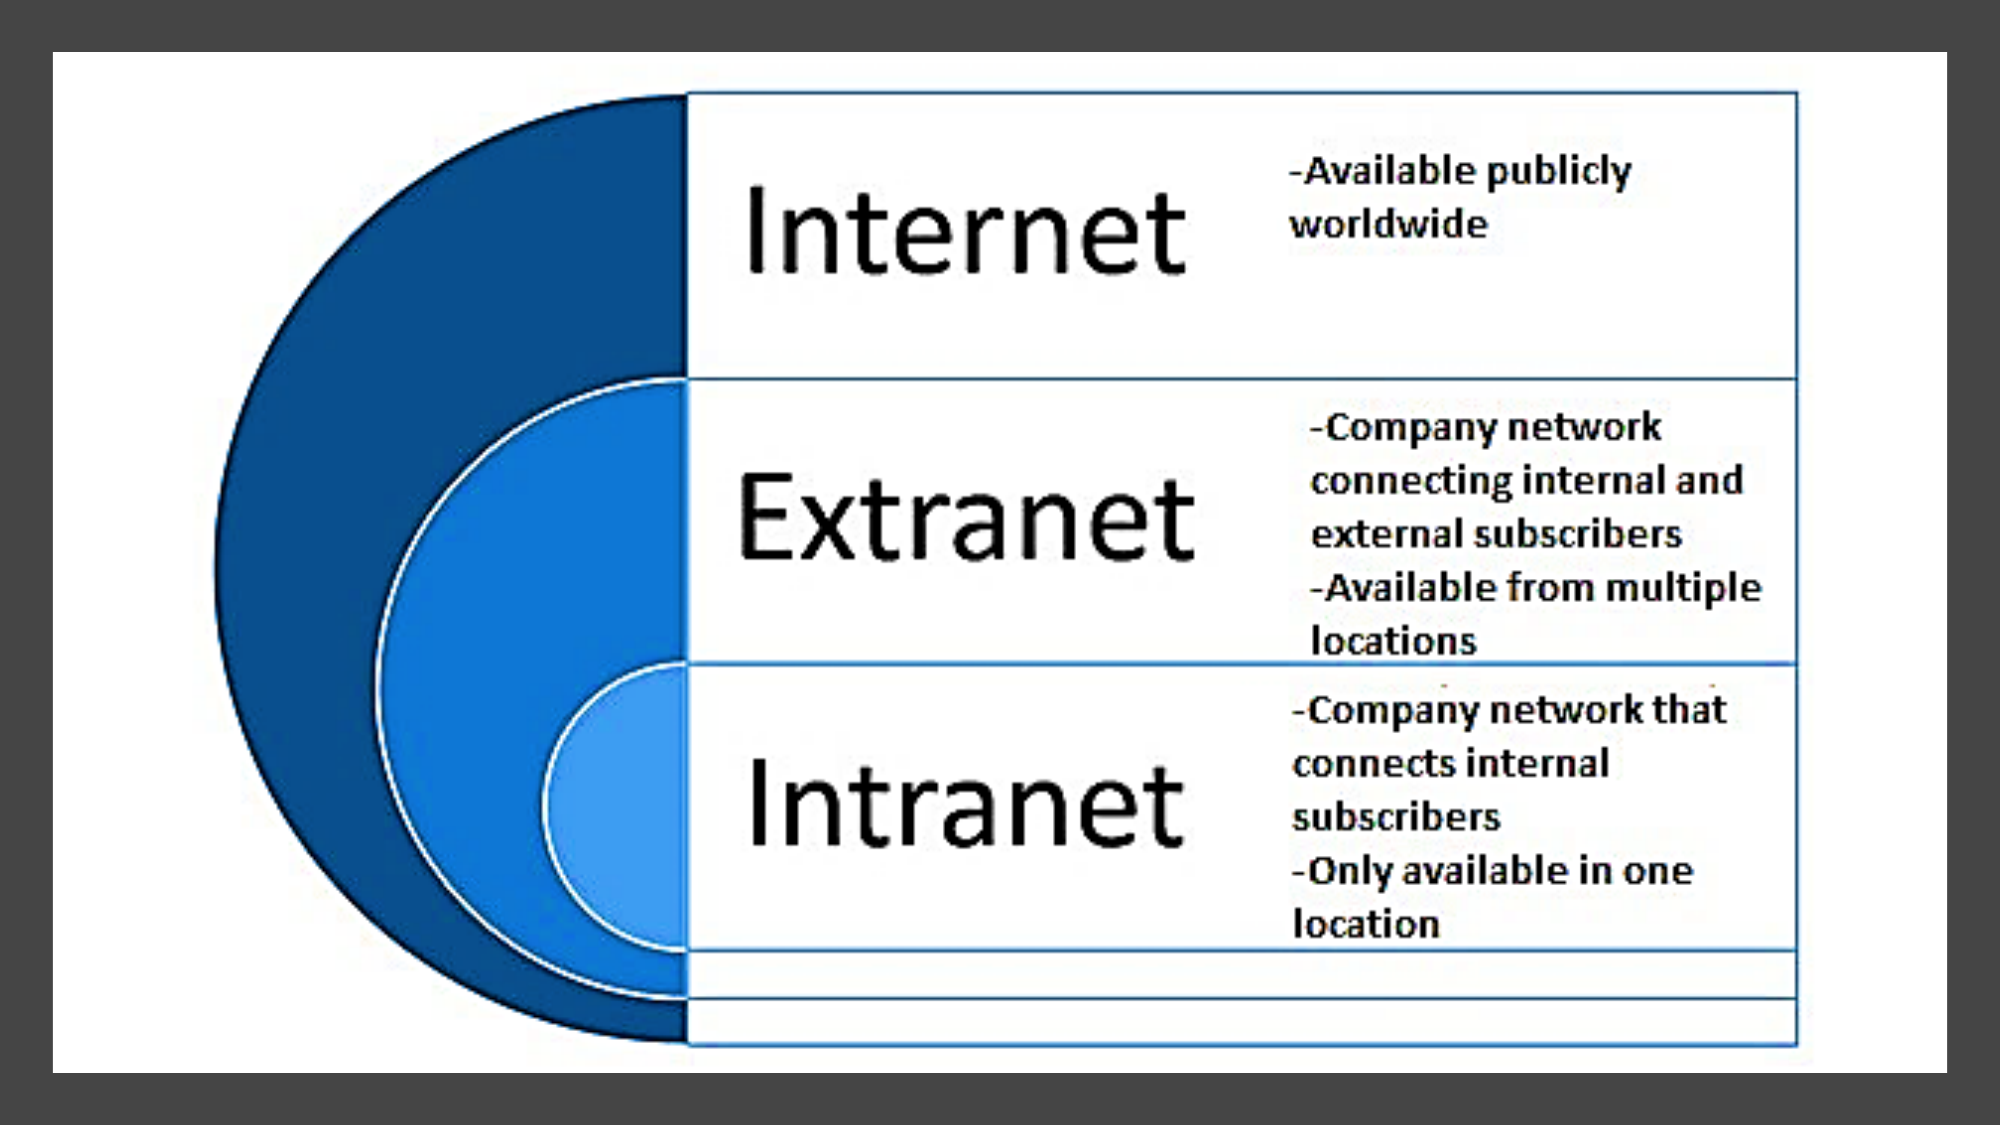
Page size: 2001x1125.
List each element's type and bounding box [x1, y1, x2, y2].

picture [52, 52, 1948, 1073]
